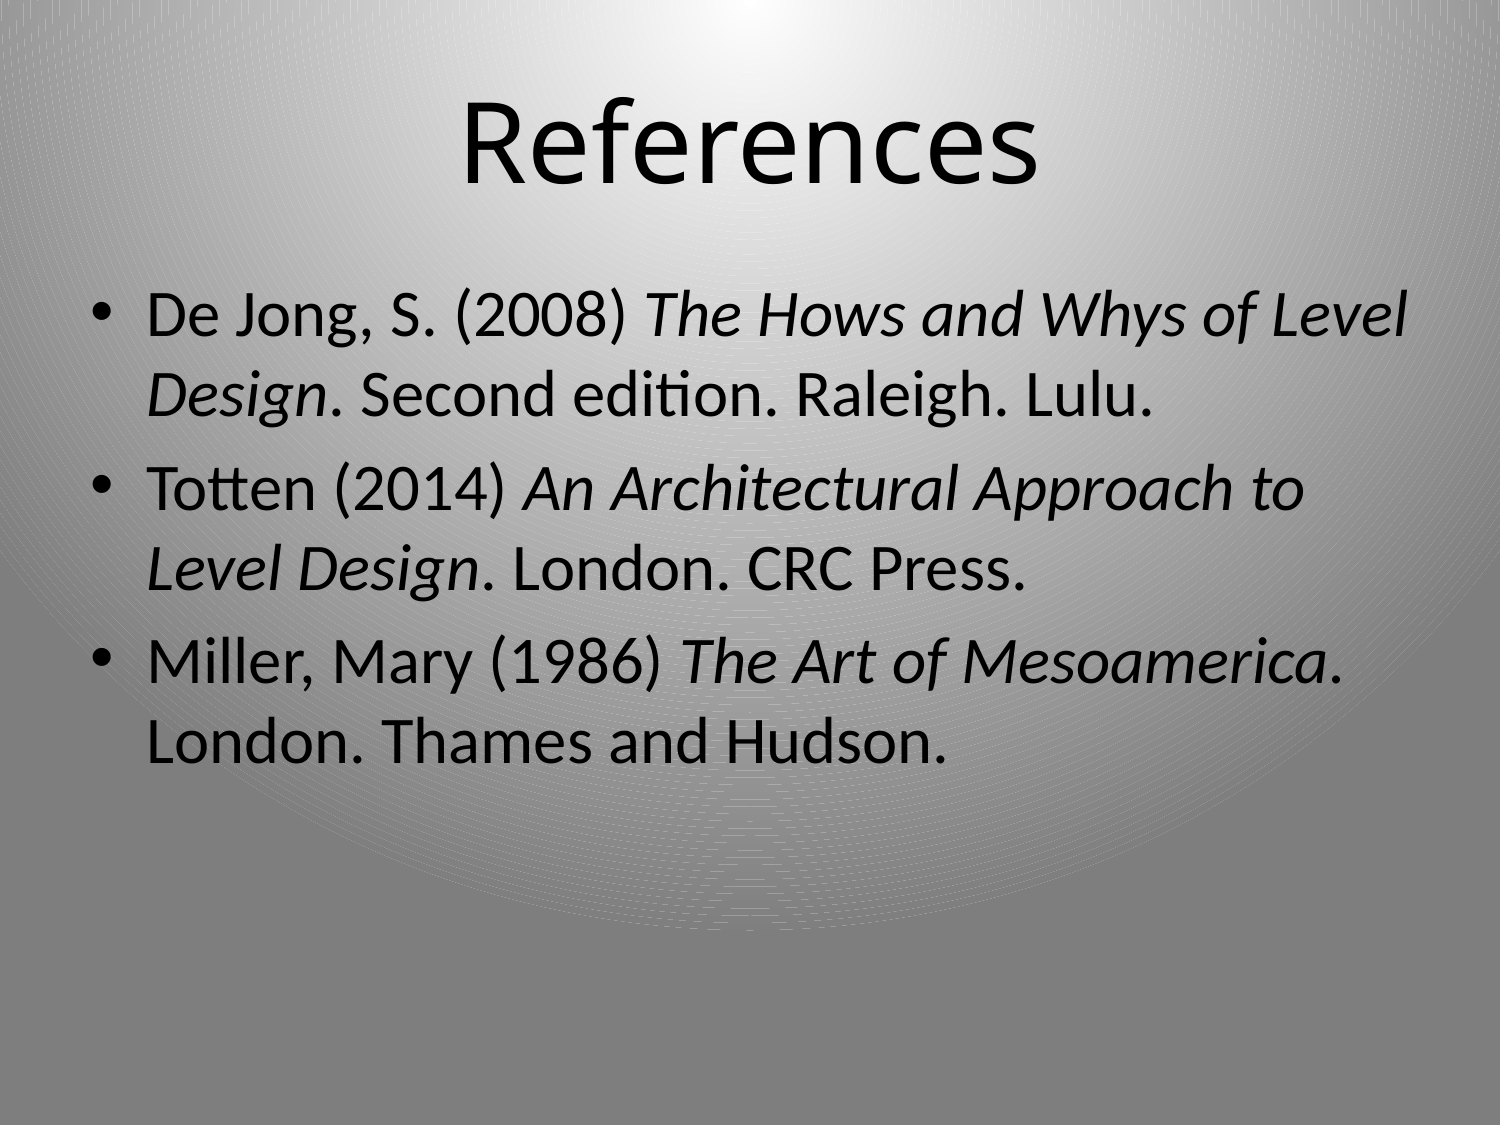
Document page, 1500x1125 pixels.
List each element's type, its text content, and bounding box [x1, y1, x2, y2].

list De Jong, S. (2008) The Hows and Whys of Level Design. Second edition. Raleigh. Lulu. Totten (2014) An Architectural Approach to Level Design. London. CRC Press. Miller, Mary (1986) The Art of Mesoamerica. London. Thames and Hudson. [75, 262, 1425, 1005]
title References [75, 45, 1425, 233]
